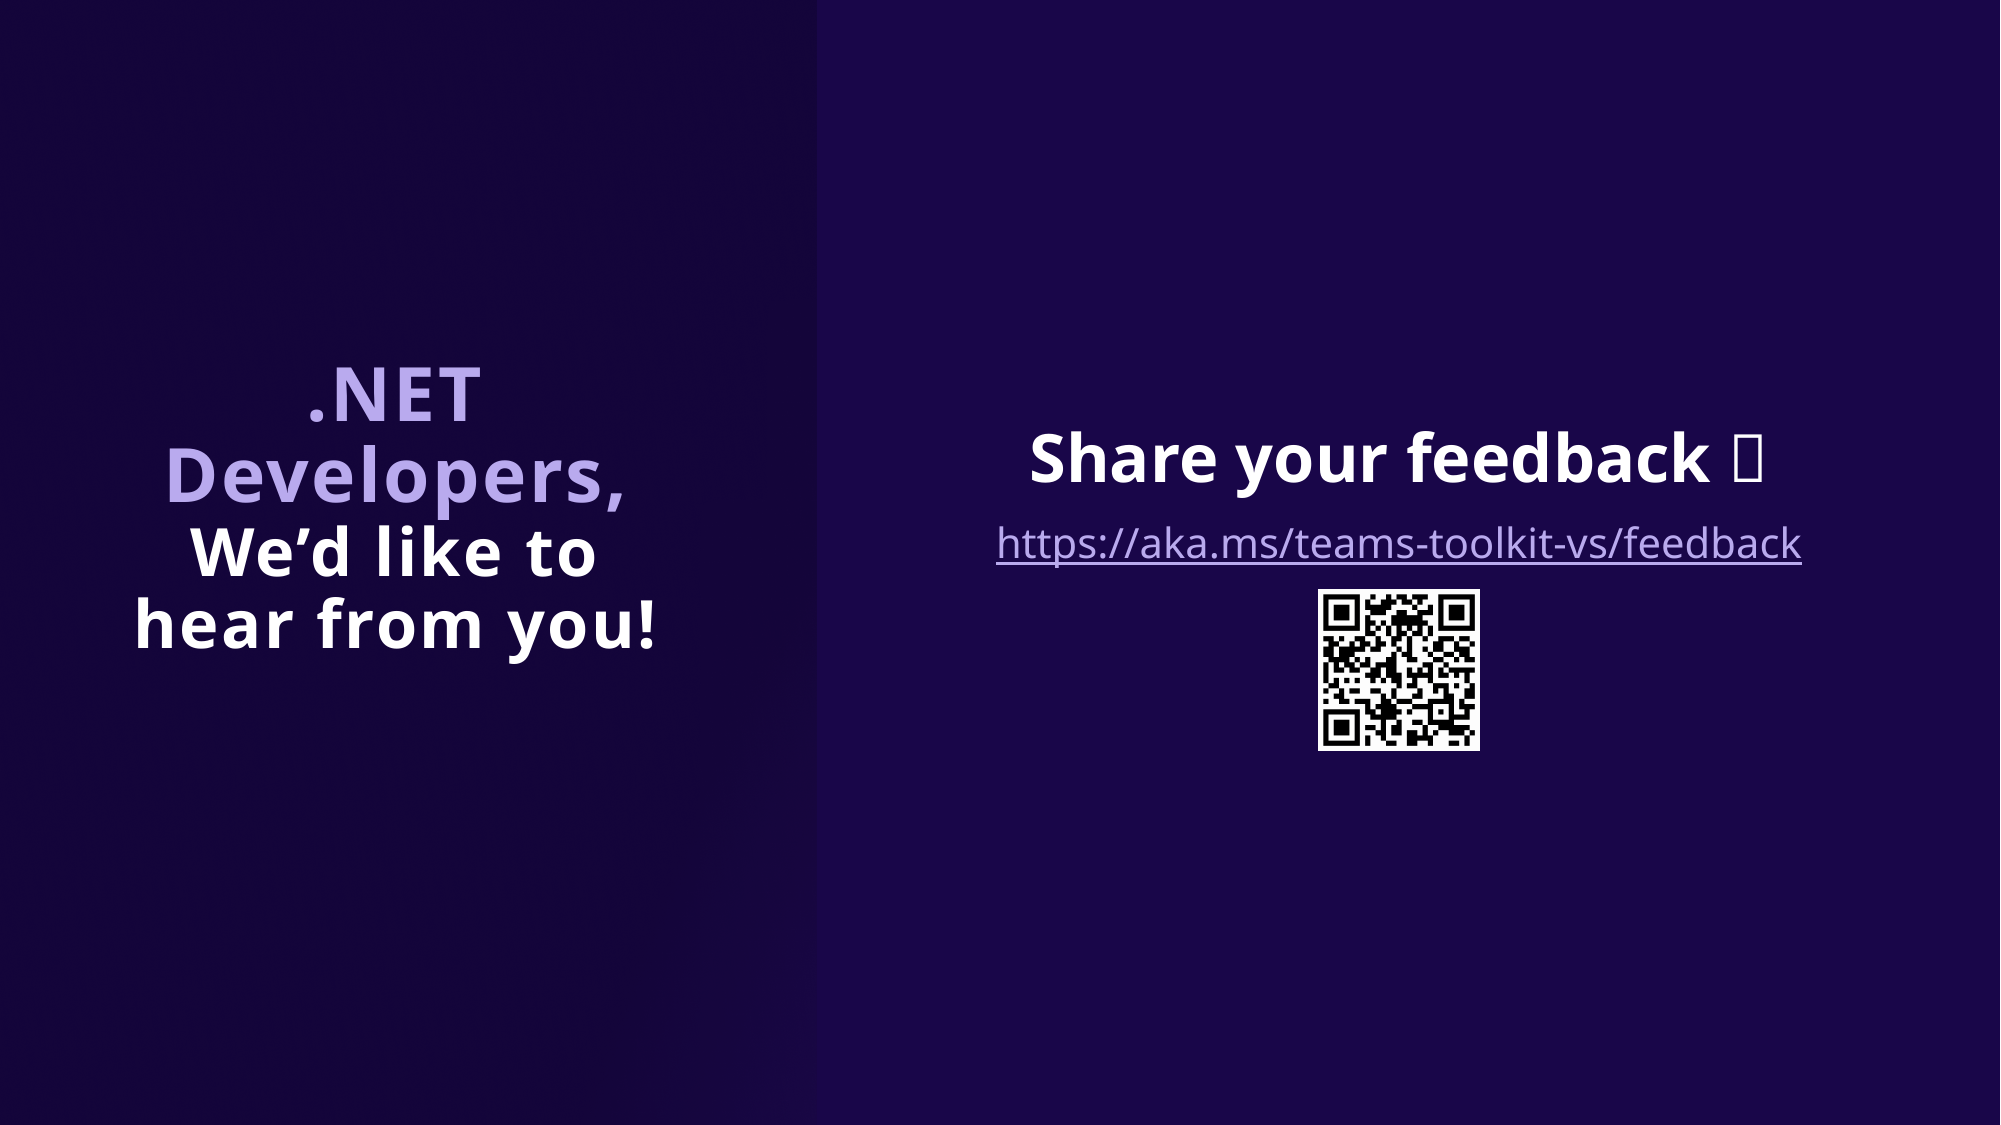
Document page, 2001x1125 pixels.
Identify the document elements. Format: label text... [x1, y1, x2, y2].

picture [1318, 589, 1480, 751]
text_box .NET Developers, We’d like to hear from you! [116, 41, 675, 1059]
text_box Share your feedback 🙏 https://aka.ms/teams-toolkit-vs/feedback [964, 212, 1834, 913]
picture [0, 0, 816, 1125]
